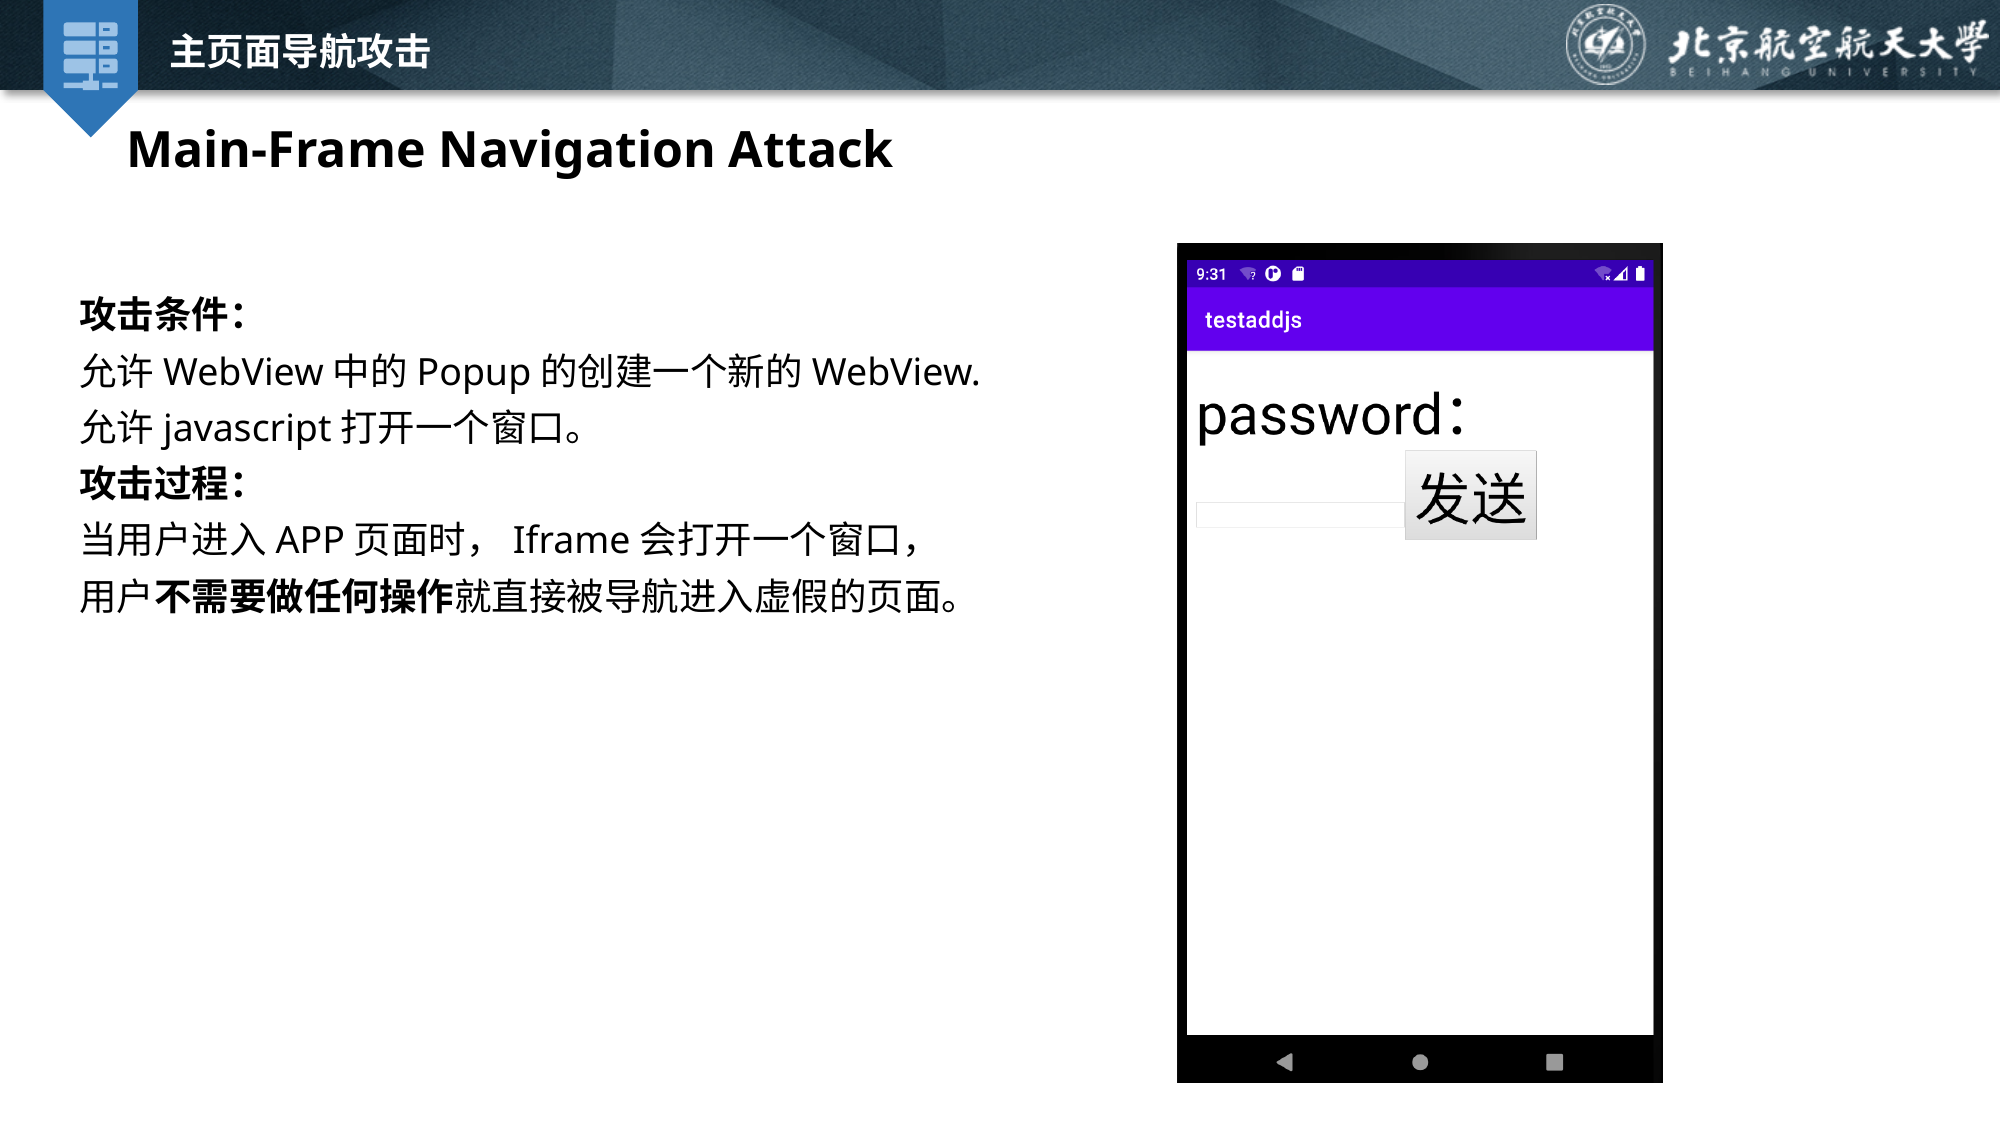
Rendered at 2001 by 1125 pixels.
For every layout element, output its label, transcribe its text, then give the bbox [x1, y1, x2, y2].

picture [1176, 243, 1663, 1083]
text_box 攻击条件： 允许WebView中的Popup的创建一个新的WebView. 允许javascript打开一个窗口。 攻击过程： 当用户进入APP页面时，Iframe会打开一个窗口， 用户不需要做任何操作就直接被导航进入虚假的页面。 [8, 272, 1099, 625]
text_box [0, 0, 43, 91]
text_box 主页面导航攻击 [158, 22, 517, 79]
text_box [138, 0, 2000, 91]
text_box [43, 0, 138, 138]
picture [1566, 4, 1989, 85]
text_box Main-Frame Navigation Attack [55, 95, 1841, 261]
